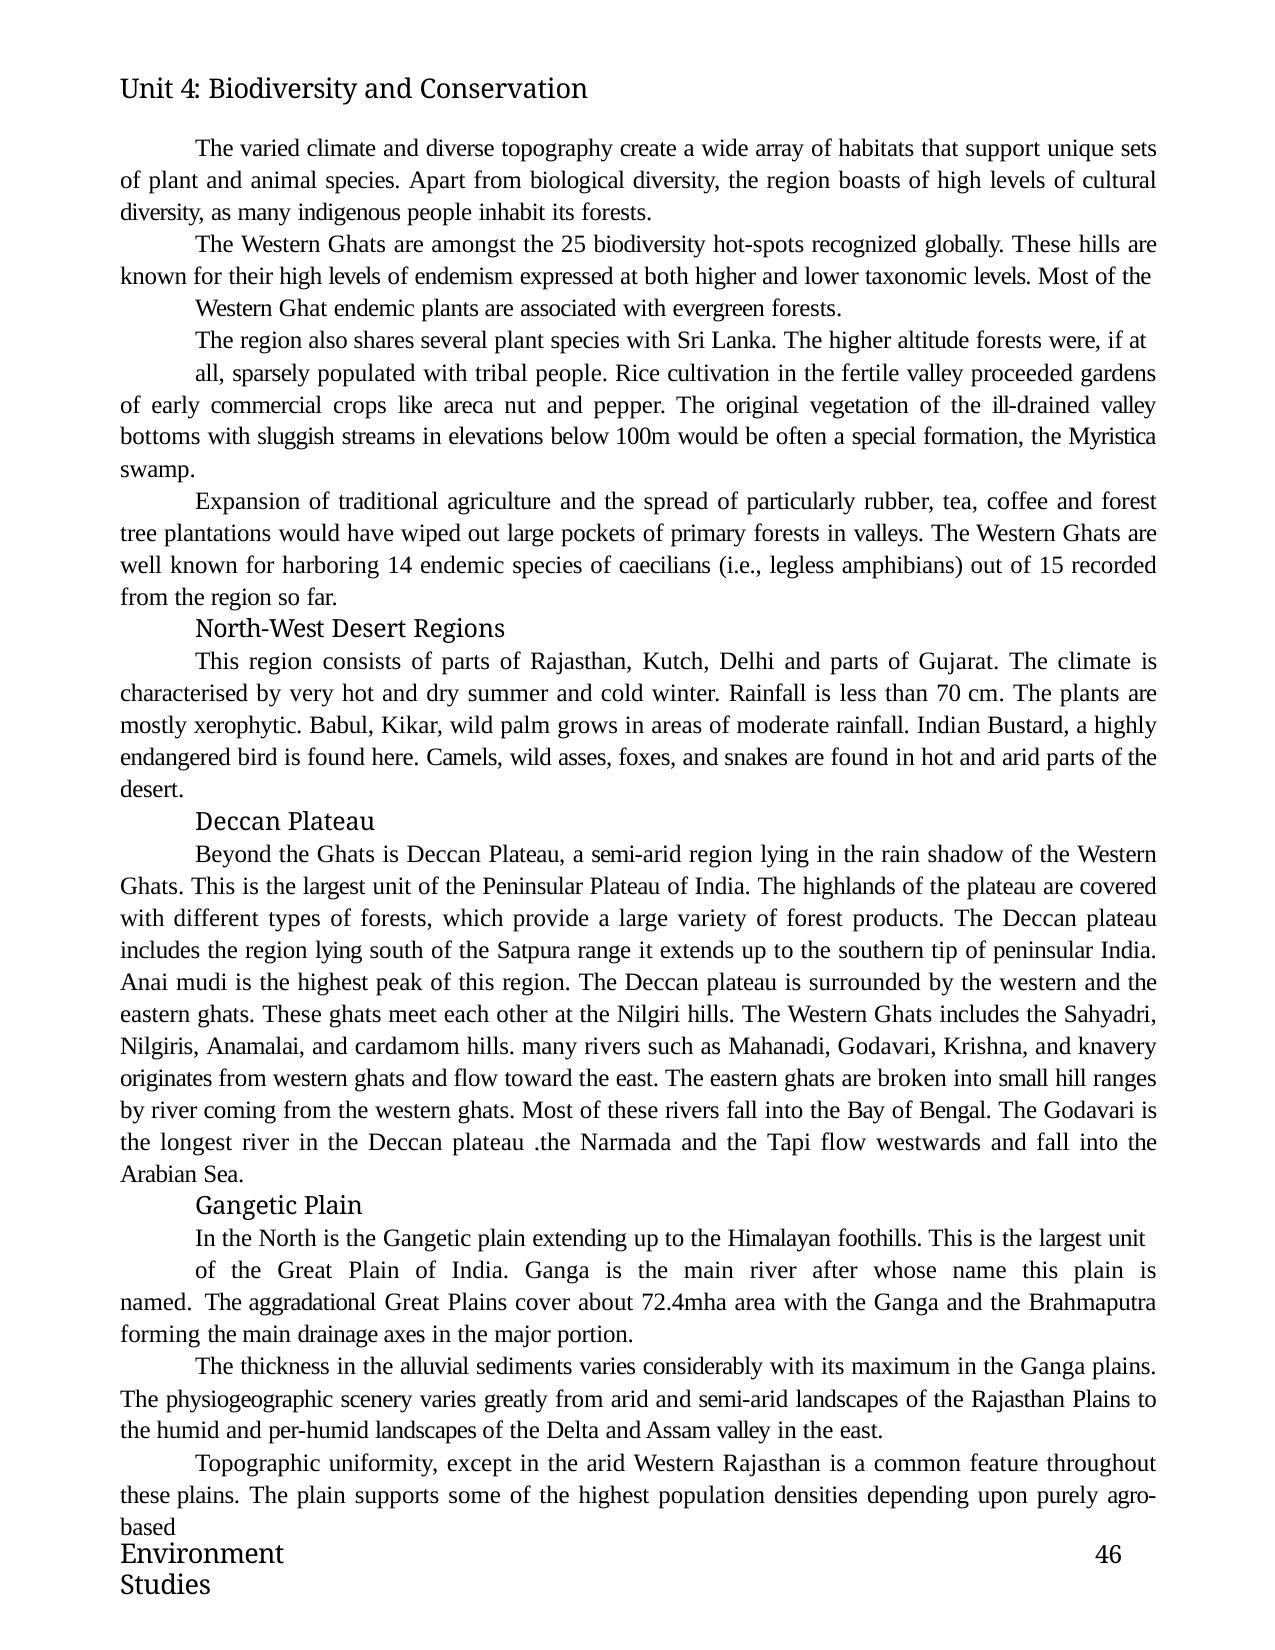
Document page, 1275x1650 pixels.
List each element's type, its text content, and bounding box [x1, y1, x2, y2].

text_box Unit 4: Biodiversity and Conservation The varied climate and diverse topography create a wide array of habitats that support unique sets of plant and animal species. Apart from biological diversity, the region boasts of high levels of cultural diversity, as many indigenous people inhabit its forests. The Western Ghats are amongst the 25 biodiversity hot-spots recognized globally. These hills are known for their high levels of endemism expressed at both higher and lower taxonomic levels. Most of the Western Ghat endemic plants are associated with evergreen forests. The region also shares several plant species with Sri Lanka. The higher altitude forests were, if at all, sparsely populated with tribal people. Rice cultivation in the fertile valley proceeded gardens of early commercial crops like areca nut and pepper. The original vegetation of the ill-drained valley bottoms with sluggish streams in elevations below 100m would be often a special formation, the Myristica swamp. Expansion of traditional agriculture and the spread of particularly rubber, tea, coffee and forest tree plantations would have wiped out large pockets of primary forests in valleys. The Western Ghats are well known for harboring 14 endemic species of caecilians (i.e., legless amphibians) out of 15 recorded from the region so far. North-West Desert Regions This region consists of parts of Rajasthan, Kutch, Delhi and parts of Gujarat. The climate is characterised by very hot and dry summer and cold winter. Rainfall is less than 70 cm. The plants are mostly xerophytic. Babul, Kikar, wild palm grows in areas of moderate rainfall. Indian Bustard, a highly endangered bird is found here. Camels, wild asses, foxes, and snakes are found in hot and arid parts of the desert. Deccan Plateau Beyond the Ghats is Deccan Plateau, a semi-arid region lying in the rain shadow of the Western Ghats. This is the largest unit of the Peninsular Plateau of India. The highlands of the plateau are covered with different types of forests, which provide a large variety of forest products. The Deccan plateau includes the region lying south of the Satpura range it extends up to the southern tip of peninsular India. Anai mudi is the highest peak of this region. The Deccan plateau is surrounded by the western and the eastern ghats. These ghats meet each other at the Nilgiri hills. The Western Ghats includes the Sahyadri, Nilgiris, Anamalai, and cardamom hills. many rivers such as Mahanadi, Godavari, Krishna, and knavery originates from western ghats and flow toward the east. The eastern ghats are broken into small hill ranges by river coming from the western ghats. Most of these rivers fall into the Bay of Bengal. The Godavari is the longest river in the Deccan plateau .the Narmada and the Tapi flow westwards and fall into the Arabian Sea. Gangetic Plain In the North is the Gangetic plain extending up to the Himalayan foothills. This is the largest unit of the Great Plain of India. Ganga is the main river after whose name this plain is named. The aggradational Great Plains cover about 72.4mha area with the Ganga and the Brahmaputra forming the main drainage axes in the major portion. The thickness in the alluvial sediments varies considerably with its maximum in the Ganga plains. The physiogeographic scenery varies greatly from arid and semi-arid landscapes of the Rajasthan Plains to the humid and per-humid landscapes of the Delta and Assam valley in the east. Topographic uniformity, except in the arid Western Rajasthan is a common feature throughout these plains. The plain supports some of the highest population densities depending upon purely agro-based [117, 69, 1158, 1540]
slide_number 46 [1088, 1540, 1137, 1650]
footer Environment Studies [117, 1540, 365, 1650]
